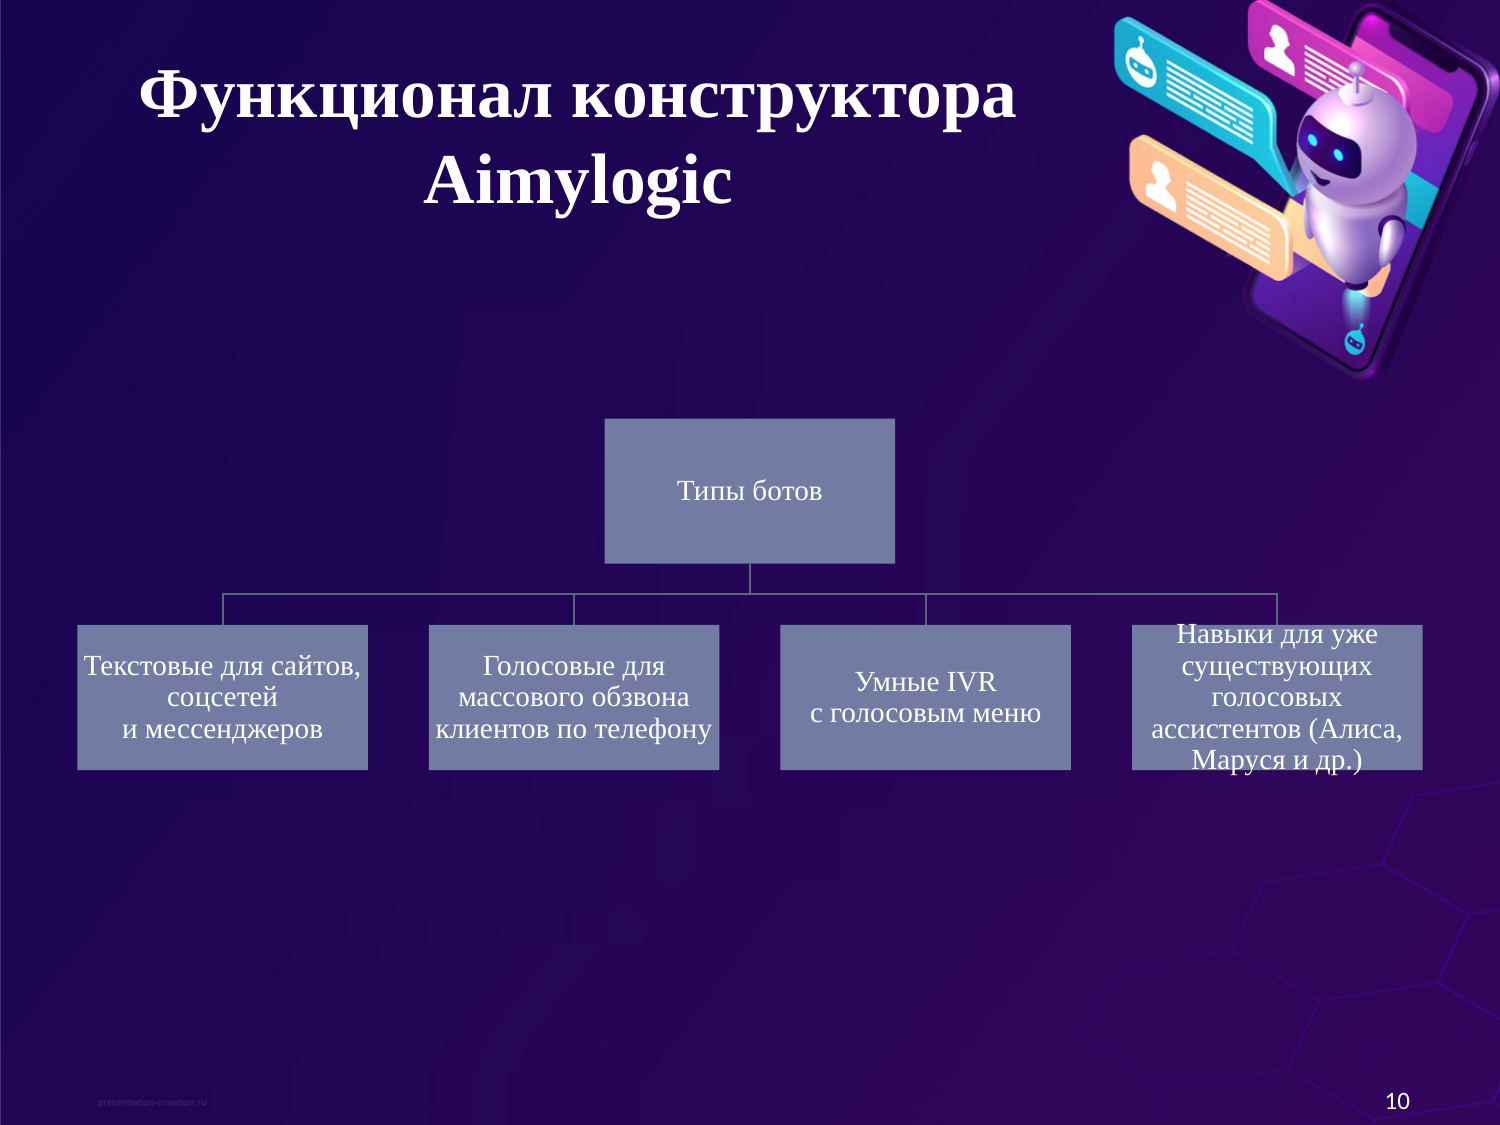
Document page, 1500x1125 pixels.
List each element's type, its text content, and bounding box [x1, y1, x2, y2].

picture [0, 0, 1500, 1125]
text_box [76, 149, 1424, 1040]
slide_number 10 [1074, 1069, 1425, 1125]
title Функционал конструктора Aimylogic [41, 37, 1117, 227]
